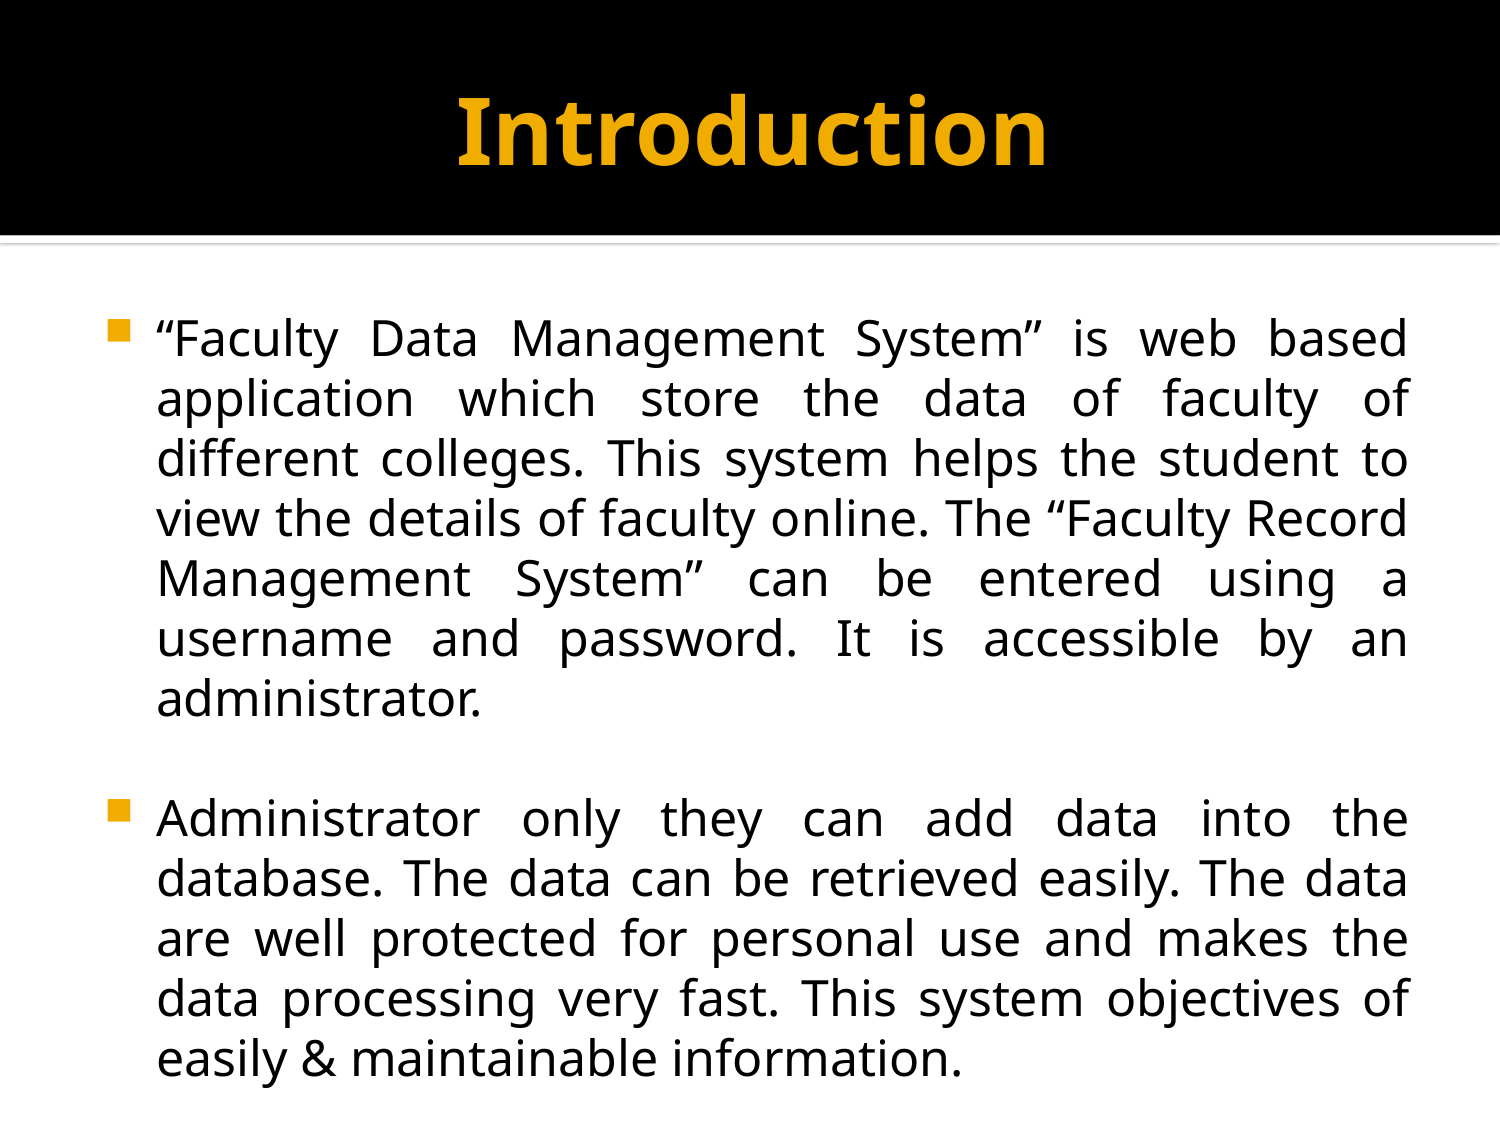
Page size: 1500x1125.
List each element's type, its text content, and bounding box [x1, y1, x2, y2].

list “Faculty Data Management System” is web based application which store the data of faculty of different colleges. This system helps the student to view the details of faculty online. The “Faculty Record Management System” can be entered using a username and password. It is accessible by an administrator. Administrator only they can add data into the database. The data can be retrieved easily. The data are well protected for personal use and makes the data processing very fast. This system objectives of easily & maintainable information. [75, 291, 1425, 1050]
title Introduction [75, 25, 1425, 231]
